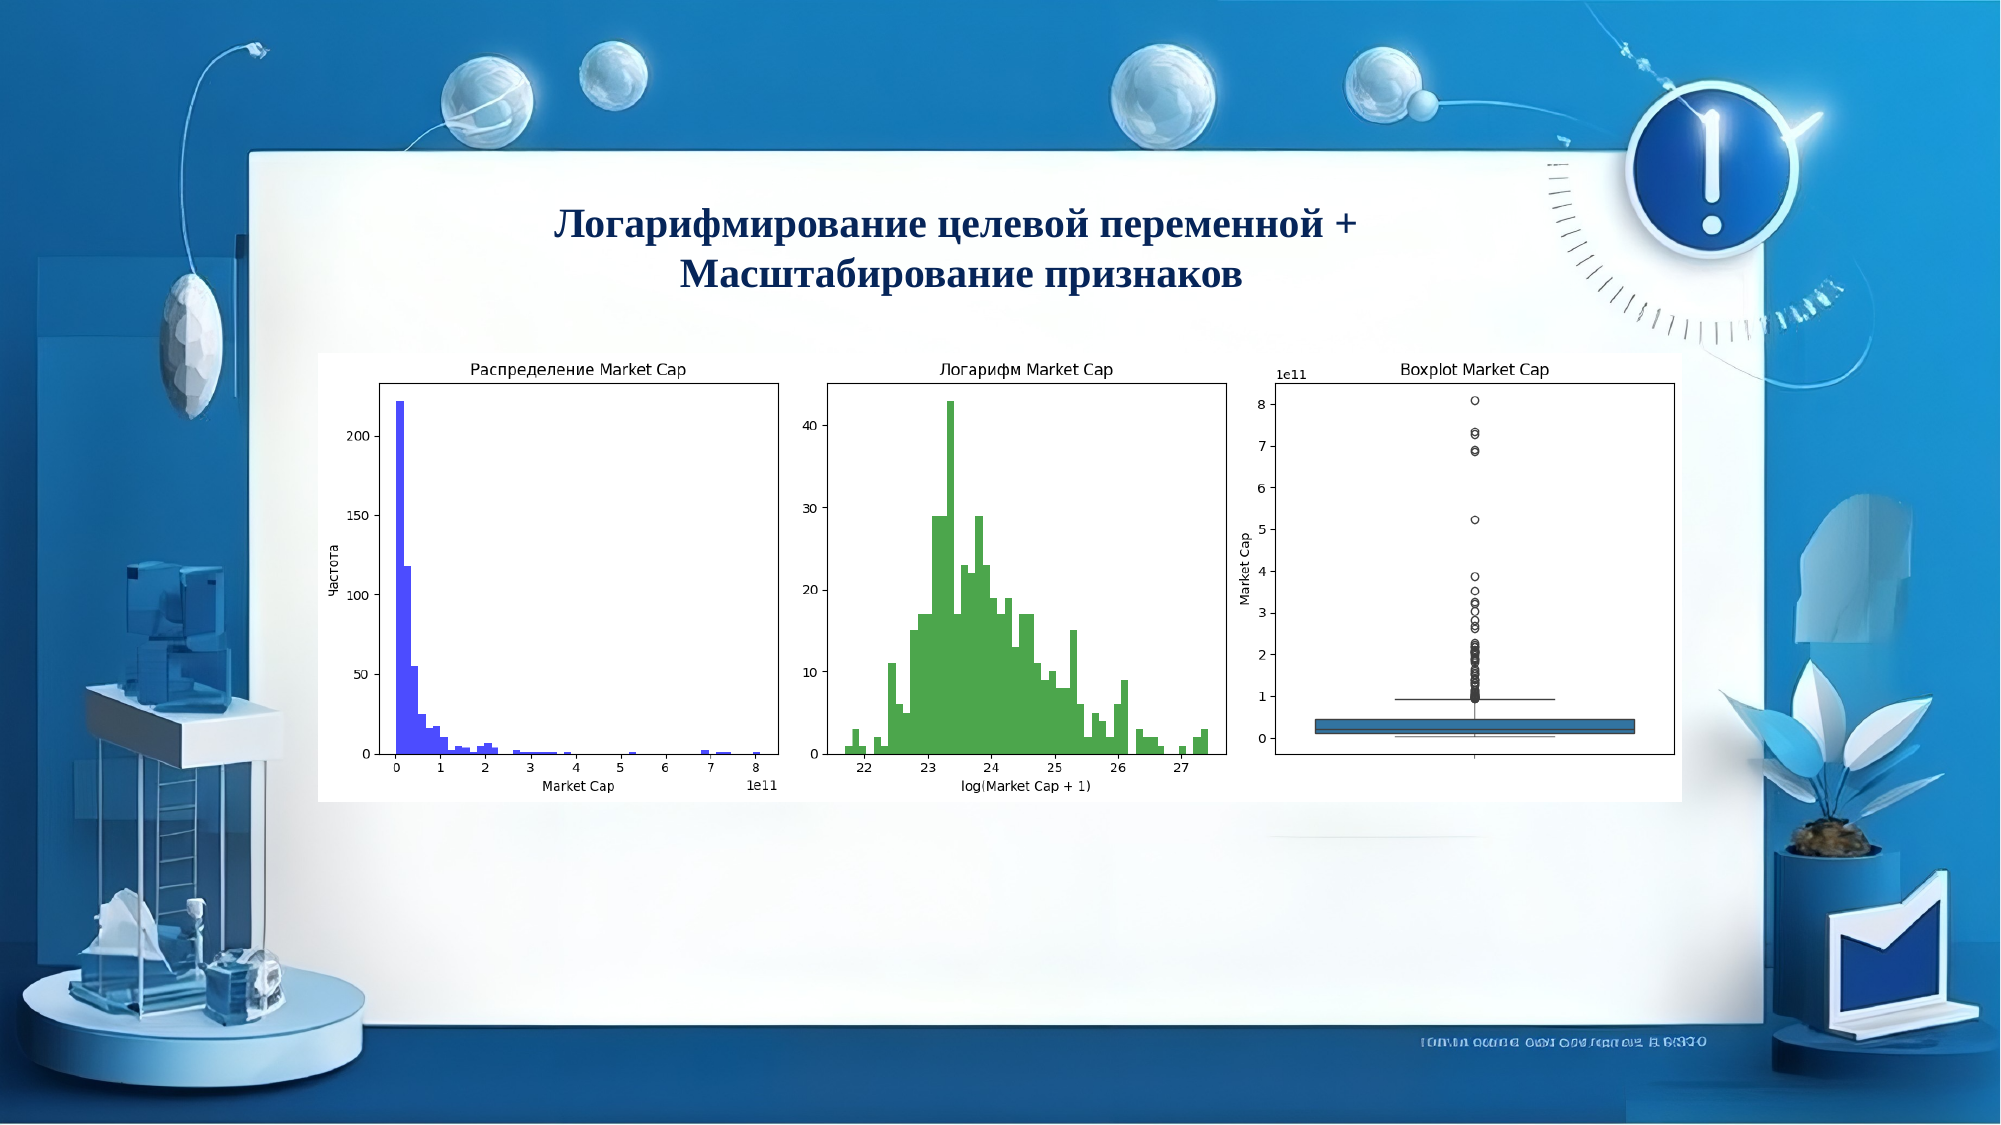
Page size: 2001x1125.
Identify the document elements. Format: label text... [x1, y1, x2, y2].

text_box Логарифмирование целевой переменной + Масштабирование признаков [539, 188, 1384, 353]
picture [0, 0, 2001, 1125]
